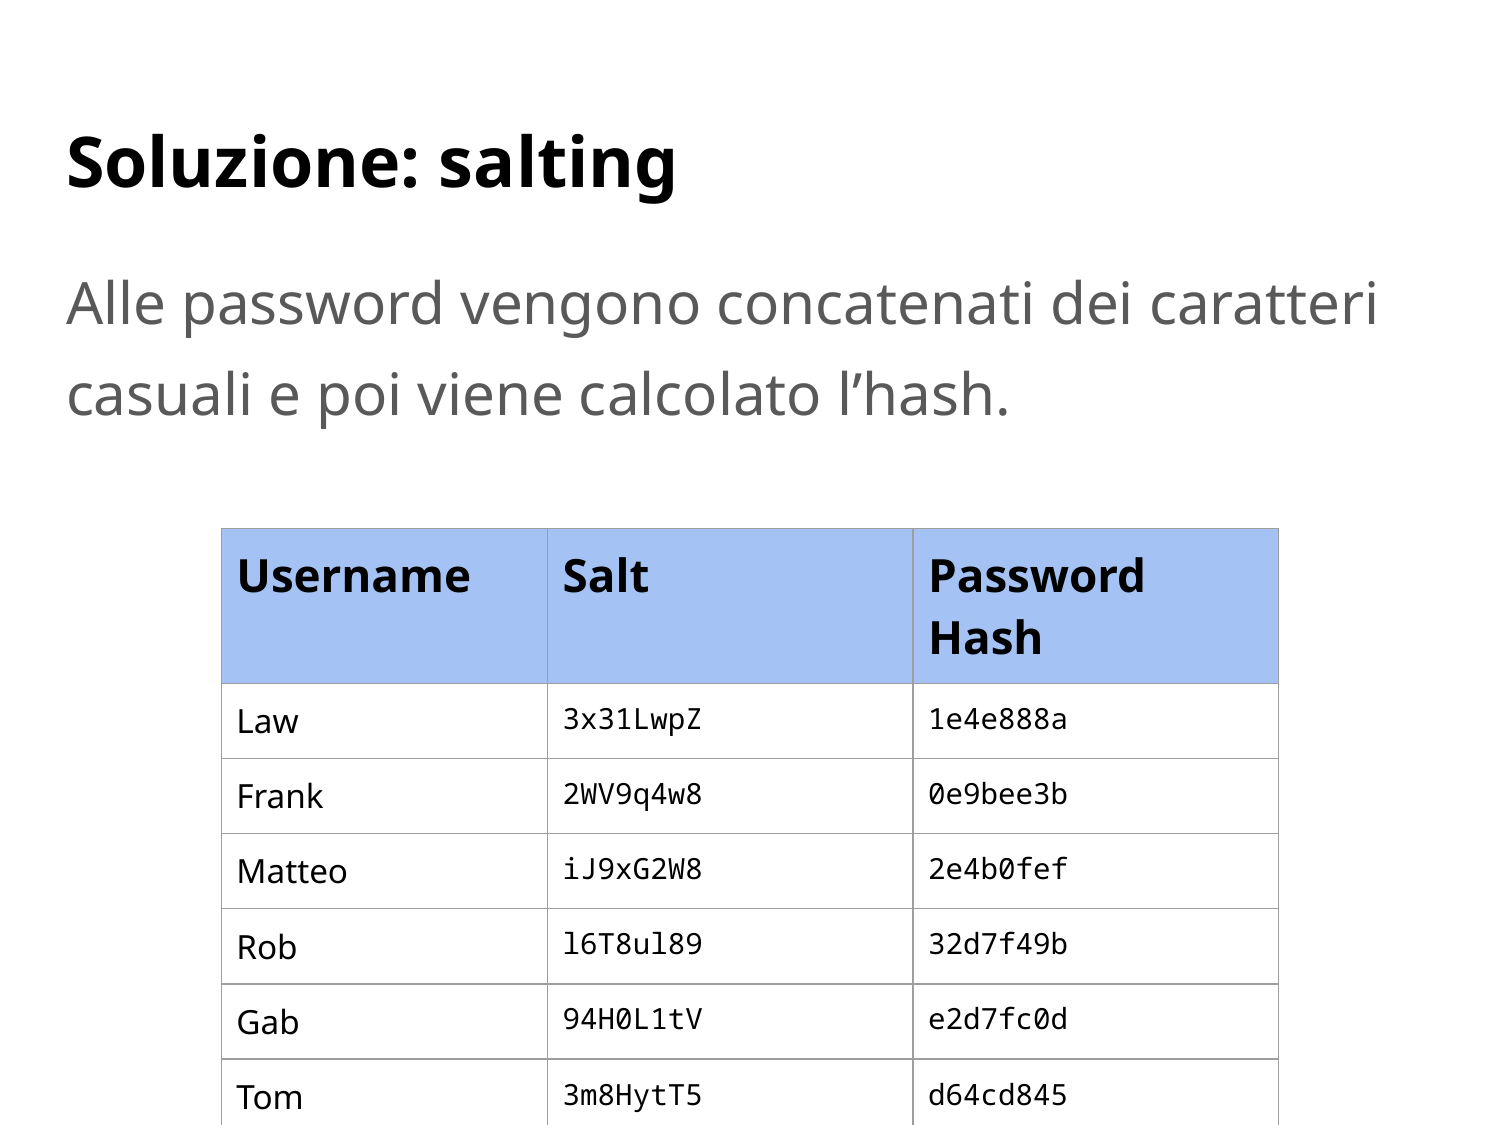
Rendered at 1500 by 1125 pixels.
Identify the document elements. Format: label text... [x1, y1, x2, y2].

table_cell 1e4e888a [914, 684, 1278, 758]
list Alle password vengono concatenati dei caratteri casuali e poi viene calcolato l’hash. [51, 235, 1449, 491]
table_cell d64cd845 [914, 1060, 1278, 1125]
table_cell Rob [222, 909, 547, 983]
table_cell Law [222, 684, 547, 758]
table_cell e2d7fc0d [914, 985, 1278, 1058]
table_cell Frank [222, 759, 547, 833]
table_cell Tom [222, 1060, 547, 1125]
table_header Password Hash [914, 529, 1278, 683]
table_cell 94H0L1tV [548, 985, 912, 1058]
table_cell 0e9bee3b [914, 759, 1278, 833]
table_cell Matteo [222, 834, 547, 908]
table_header Username [222, 529, 547, 683]
title Soluzione: salting [51, 97, 1449, 223]
table_cell 2WV9q4w8 [548, 759, 912, 833]
table_cell iJ9xG2W8 [548, 834, 912, 908]
table_cell 2e4b0fef [914, 834, 1278, 908]
table_cell 3x31LwpZ [548, 684, 912, 758]
table_cell Gab [222, 985, 547, 1058]
table_header Salt [548, 529, 912, 683]
table_cell l6T8ul89 [548, 909, 912, 983]
table_cell 3m8HytT5 [548, 1060, 912, 1125]
table_cell 32d7f49b [914, 909, 1278, 983]
